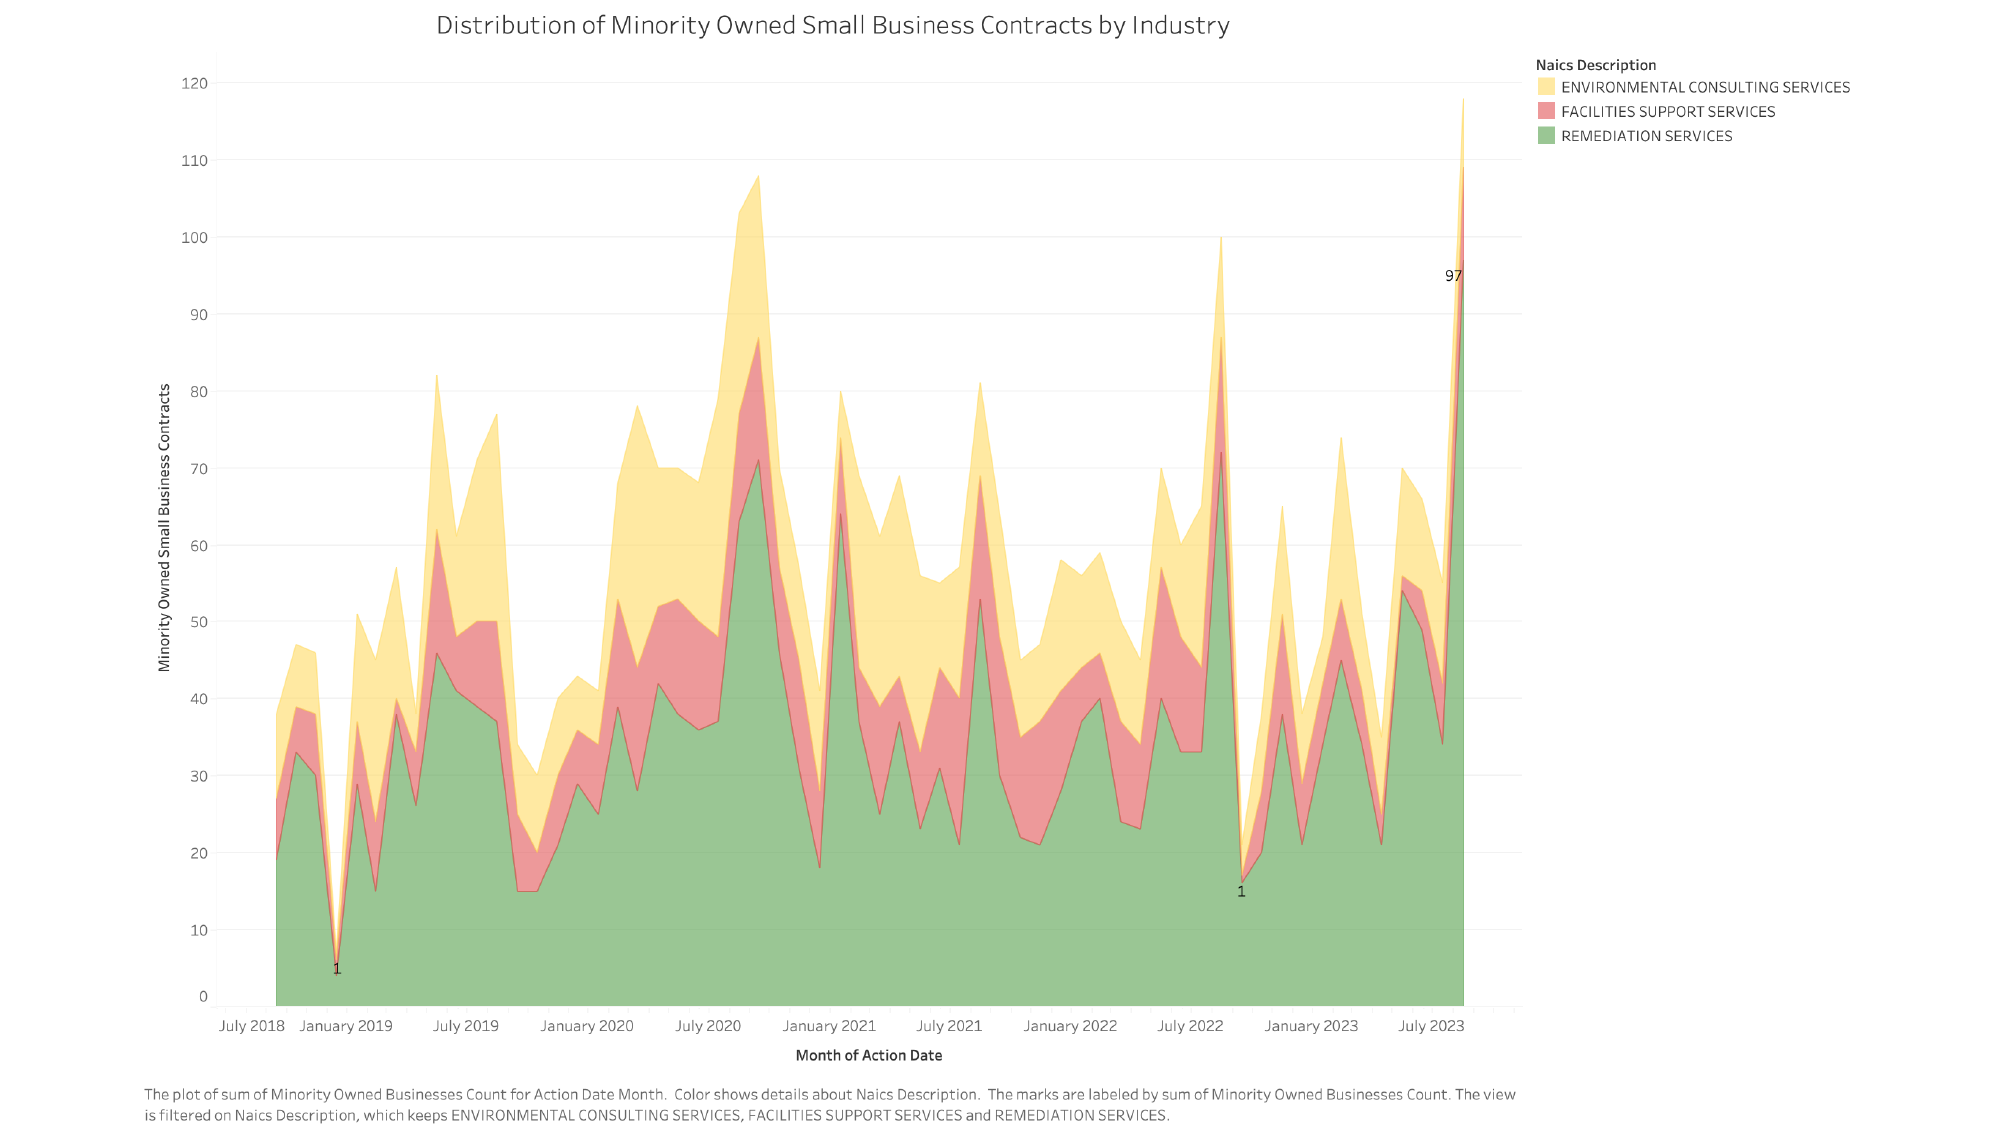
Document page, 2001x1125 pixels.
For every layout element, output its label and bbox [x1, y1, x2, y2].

picture [144, 0, 1856, 1125]
